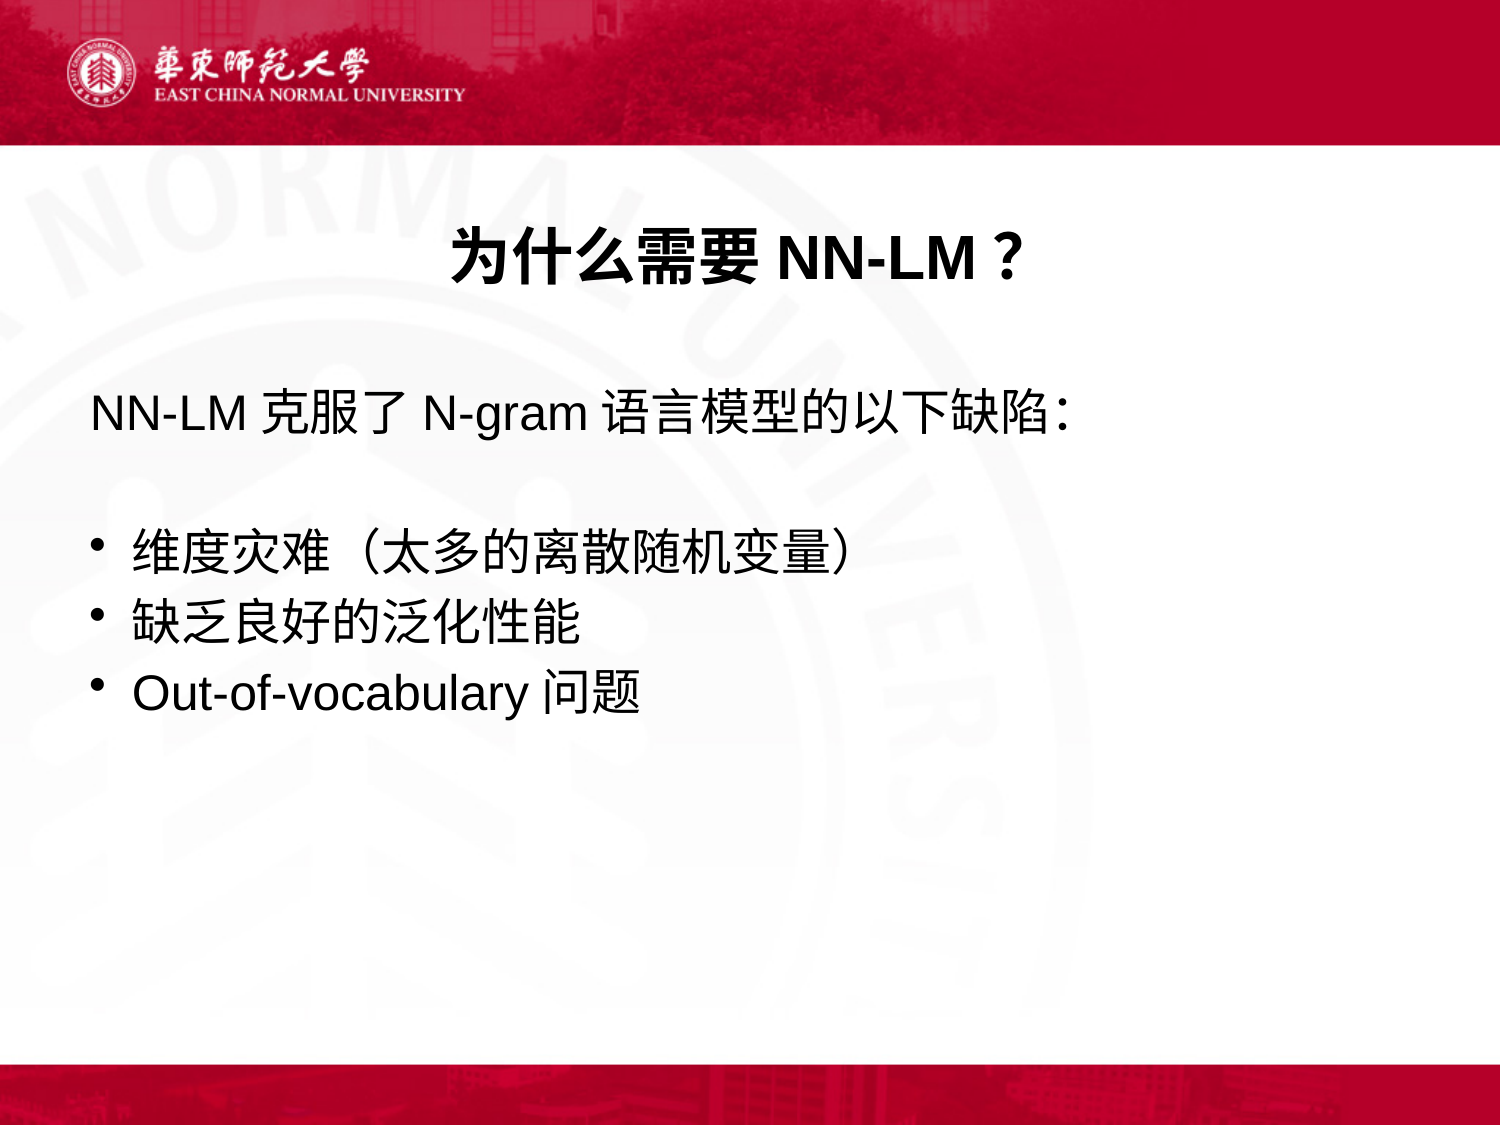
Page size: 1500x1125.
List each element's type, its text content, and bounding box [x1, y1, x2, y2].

list NN-LM克服了N-gram语言模型的以下缺陷： 维度灾难（太多的离散随机变量） 缺乏良好的泛化性能 Out-of-vocabulary问题 [74, 373, 1426, 1006]
title 为什么需要NN-LM？ [76, 160, 1428, 349]
picture [0, 0, 1500, 1125]
